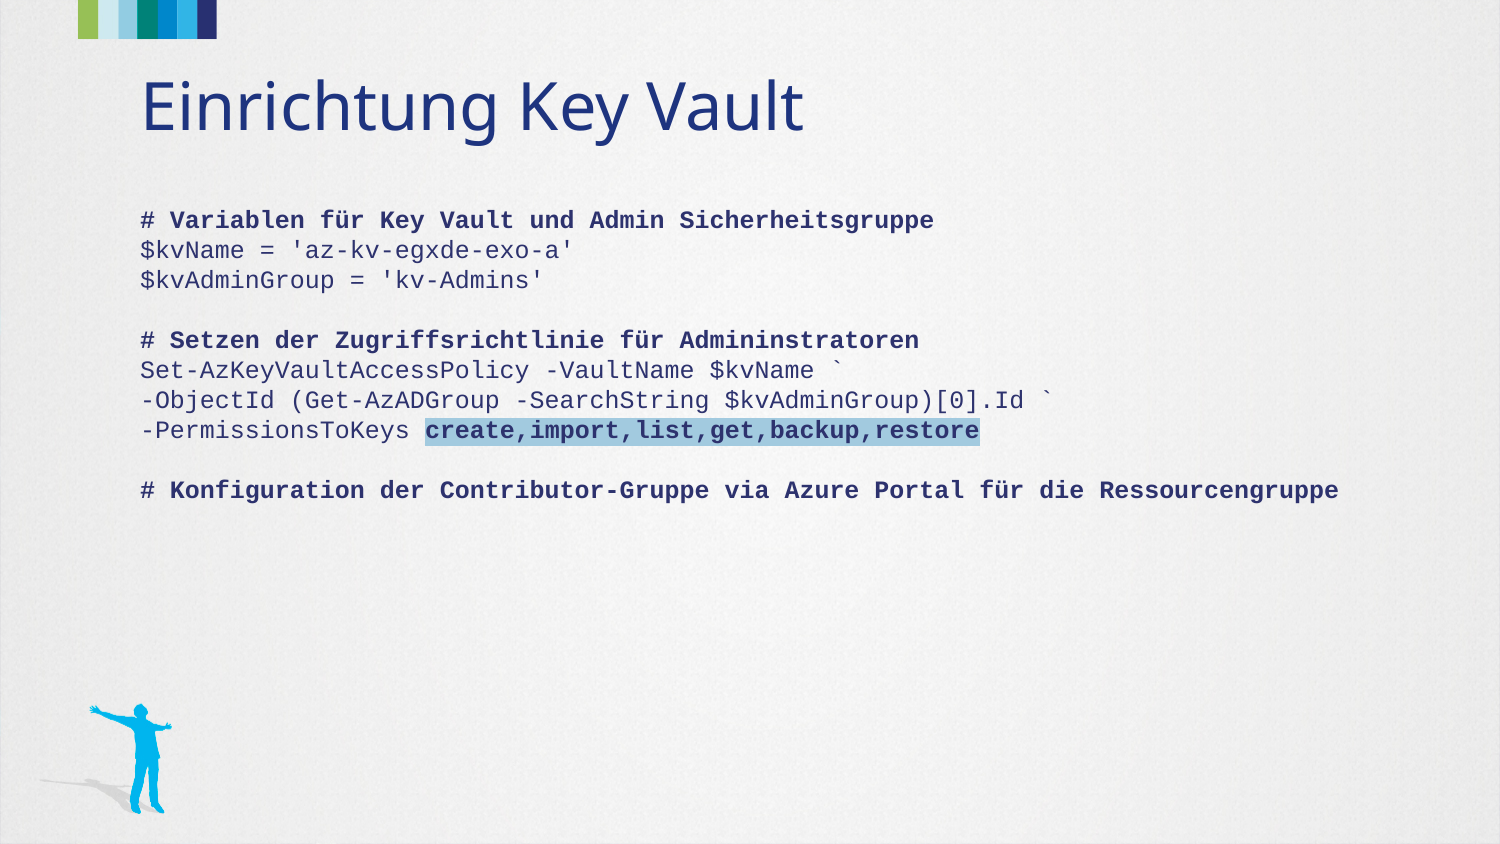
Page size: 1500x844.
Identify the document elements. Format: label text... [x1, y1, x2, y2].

picture [0, 0, 1500, 844]
list # Variablen für Key Vault und Admin Sicherheitsgruppe $kvName = 'az-kv-egxde-exo-a' $kvAdminGroup = 'kv-Admins' # Setzen der Zugriffsrichtlinie für Admininstratoren Set-AzKeyVaultAccessPolicy -VaultName $kvName ` -ObjectId (Get-AzADGroup -SearchString $kvAdminGroup)[0].Id ` -PermissionsToKeys create,import,list,get,backup,restore # Konfiguration der Contributor-Gruppe via Azure Portal für die Ressourcengruppe [125, 196, 1450, 844]
title Einrichtung Key Vault [125, 33, 1450, 174]
